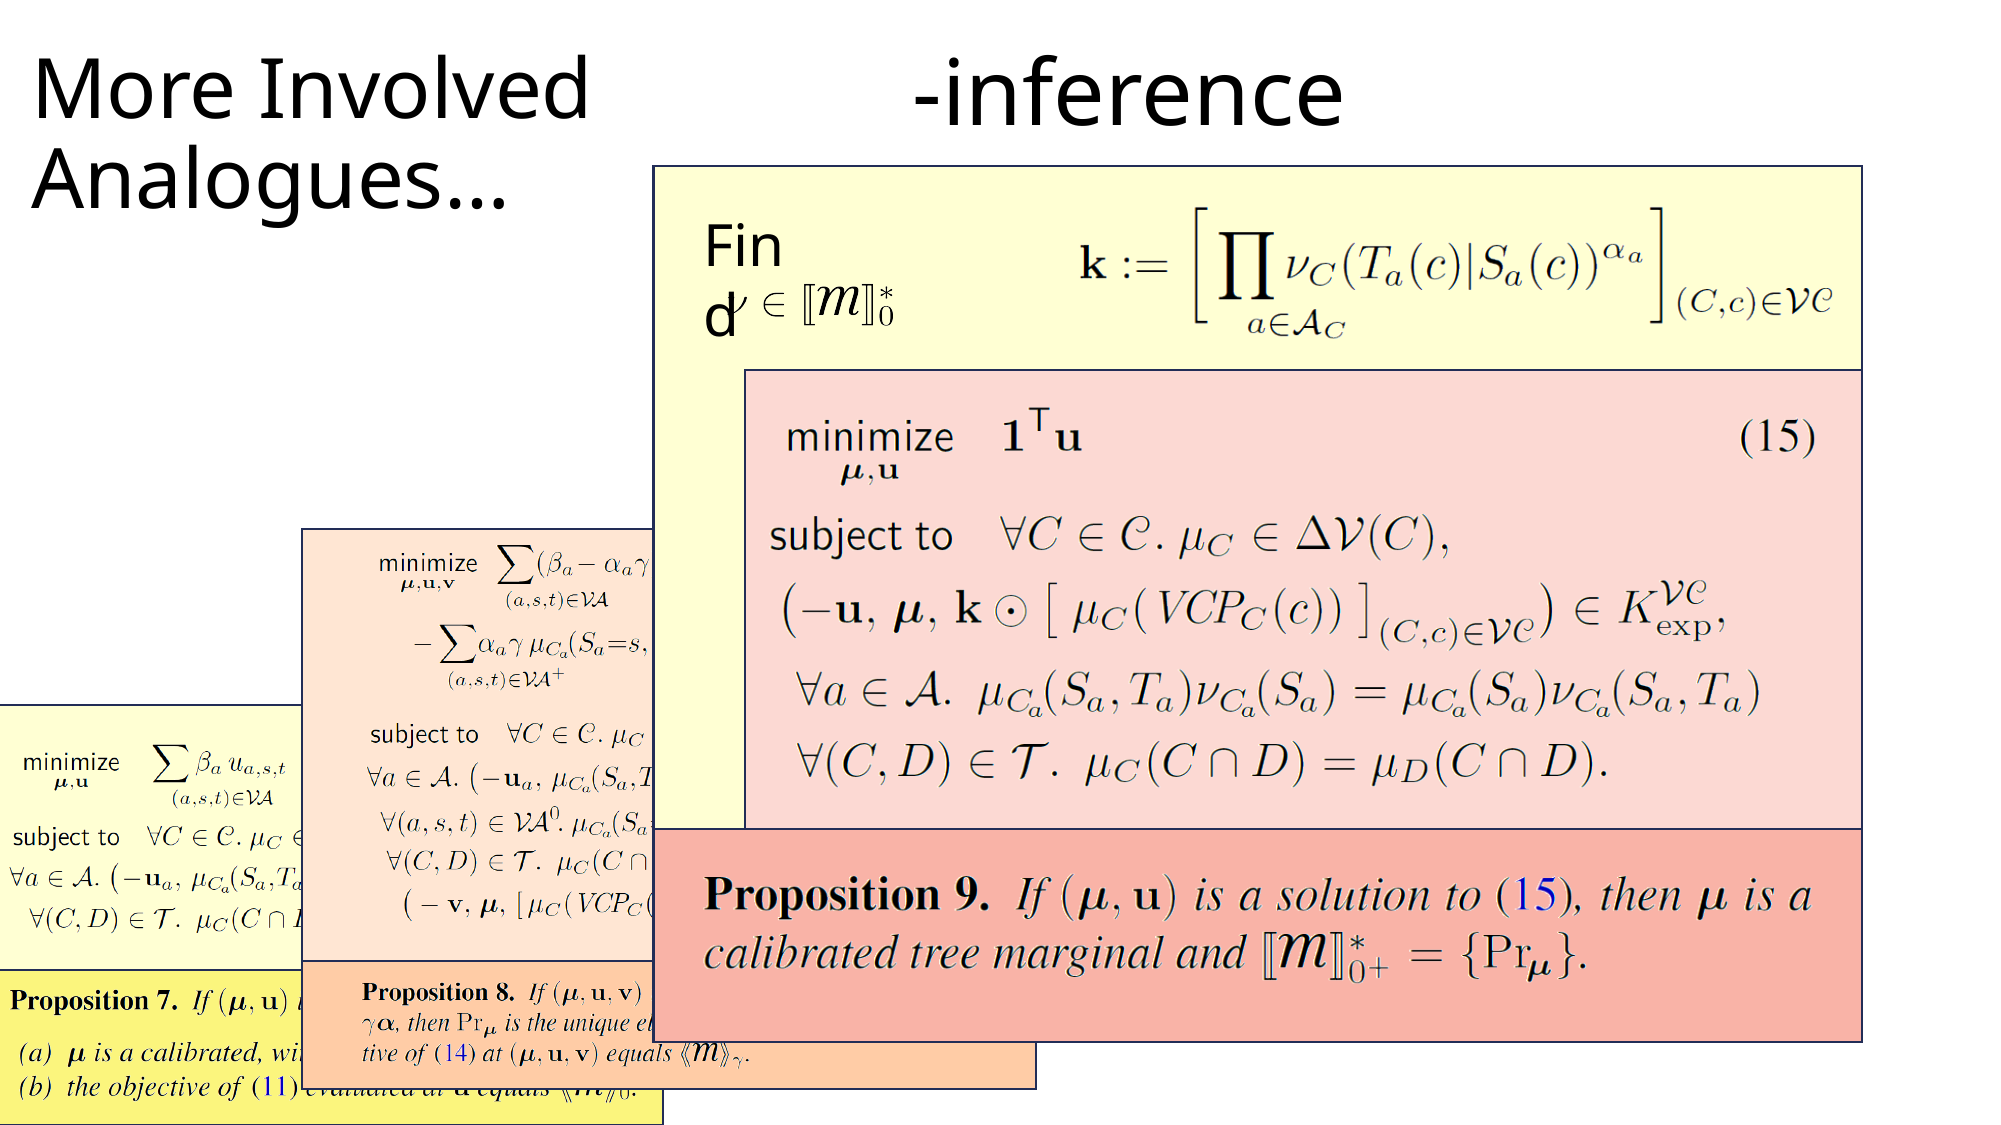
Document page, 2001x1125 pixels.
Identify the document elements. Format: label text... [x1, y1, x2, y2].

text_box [0, 705, 663, 1125]
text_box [653, 165, 1862, 1042]
title More Involved Analogues… [16, 24, 615, 249]
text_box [301, 528, 1037, 1090]
